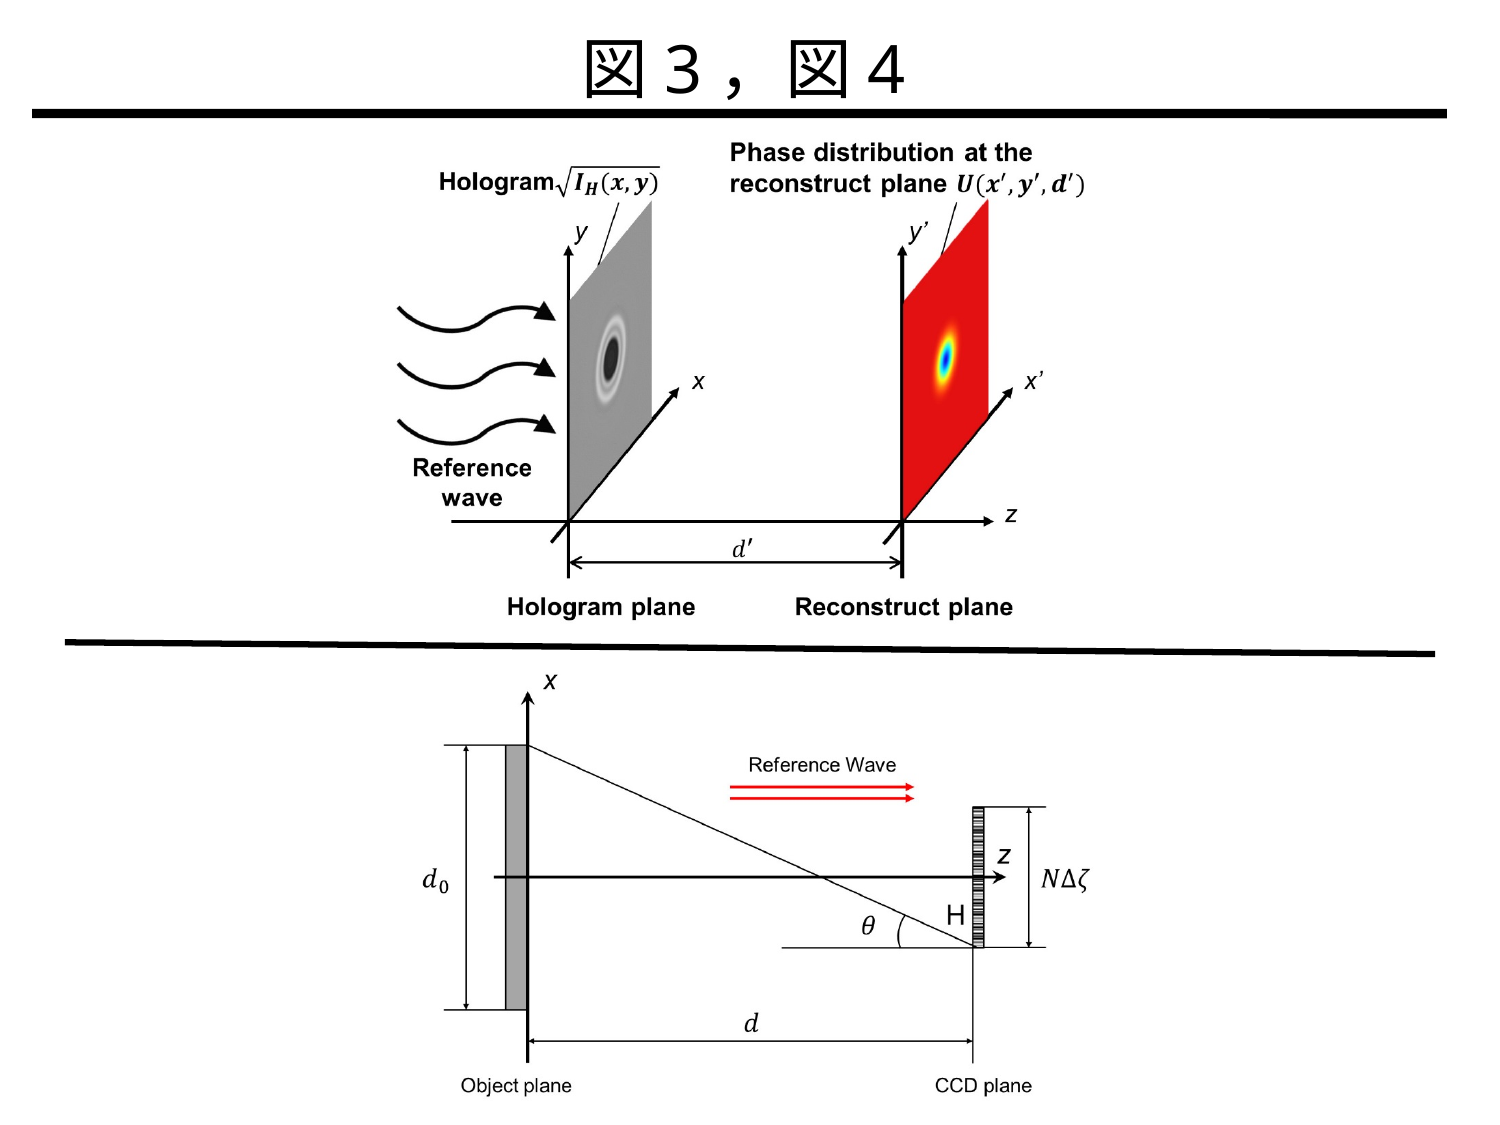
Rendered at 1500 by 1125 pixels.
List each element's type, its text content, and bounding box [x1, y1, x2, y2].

picture [395, 127, 1105, 636]
text_box 図3，図4 [566, 19, 921, 114]
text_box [64, 642, 1436, 655]
picture [395, 655, 1105, 1109]
